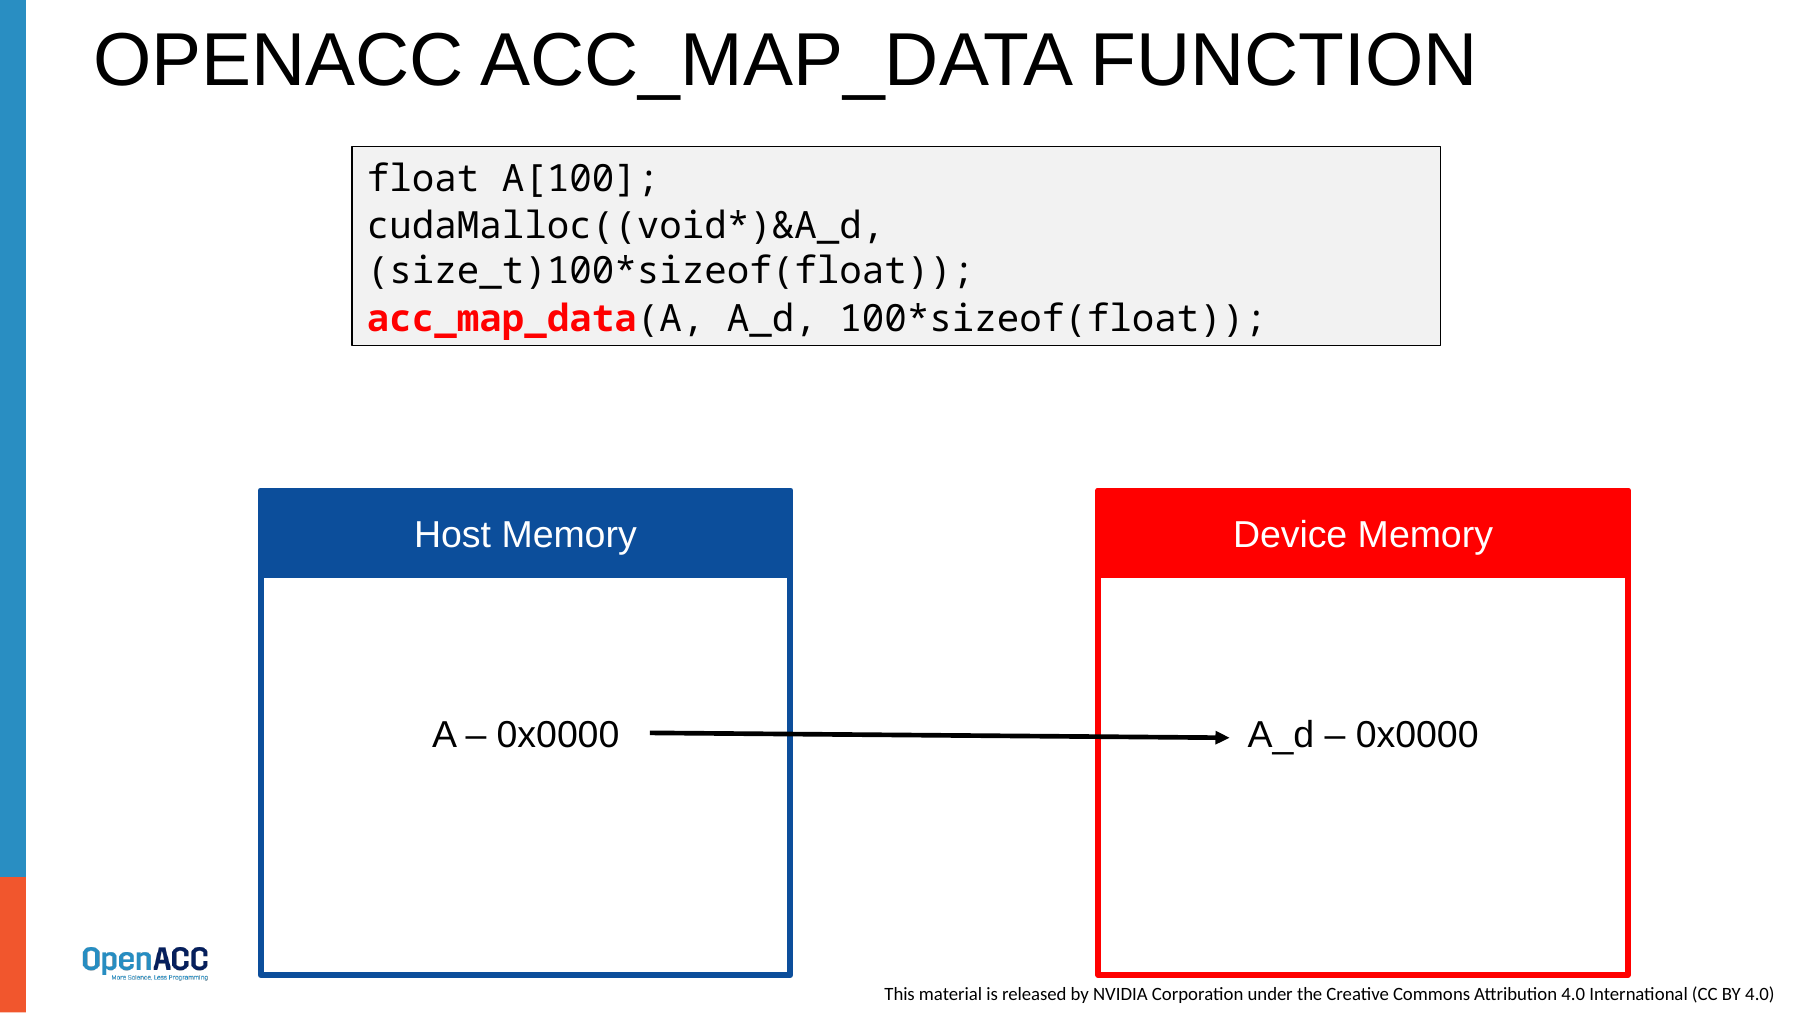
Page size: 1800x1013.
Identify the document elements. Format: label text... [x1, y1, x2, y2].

title OpenACC acc_map_data function [77, 12, 1715, 110]
text_box Host Memory [259, 489, 792, 577]
text_box Device Memory [1096, 489, 1630, 577]
text_box A – 0x0000 [259, 577, 792, 977]
text_box A_d – 0x0000 [1096, 577, 1630, 977]
picture [81, 946, 208, 981]
text_box float A[100]; cudaMalloc((void*)&A_d,(size_t)100*sizeof(float)); acc_map_data(A, A_d, 100*sizeof(float)); [350, 144, 1443, 348]
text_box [649, 732, 1230, 739]
